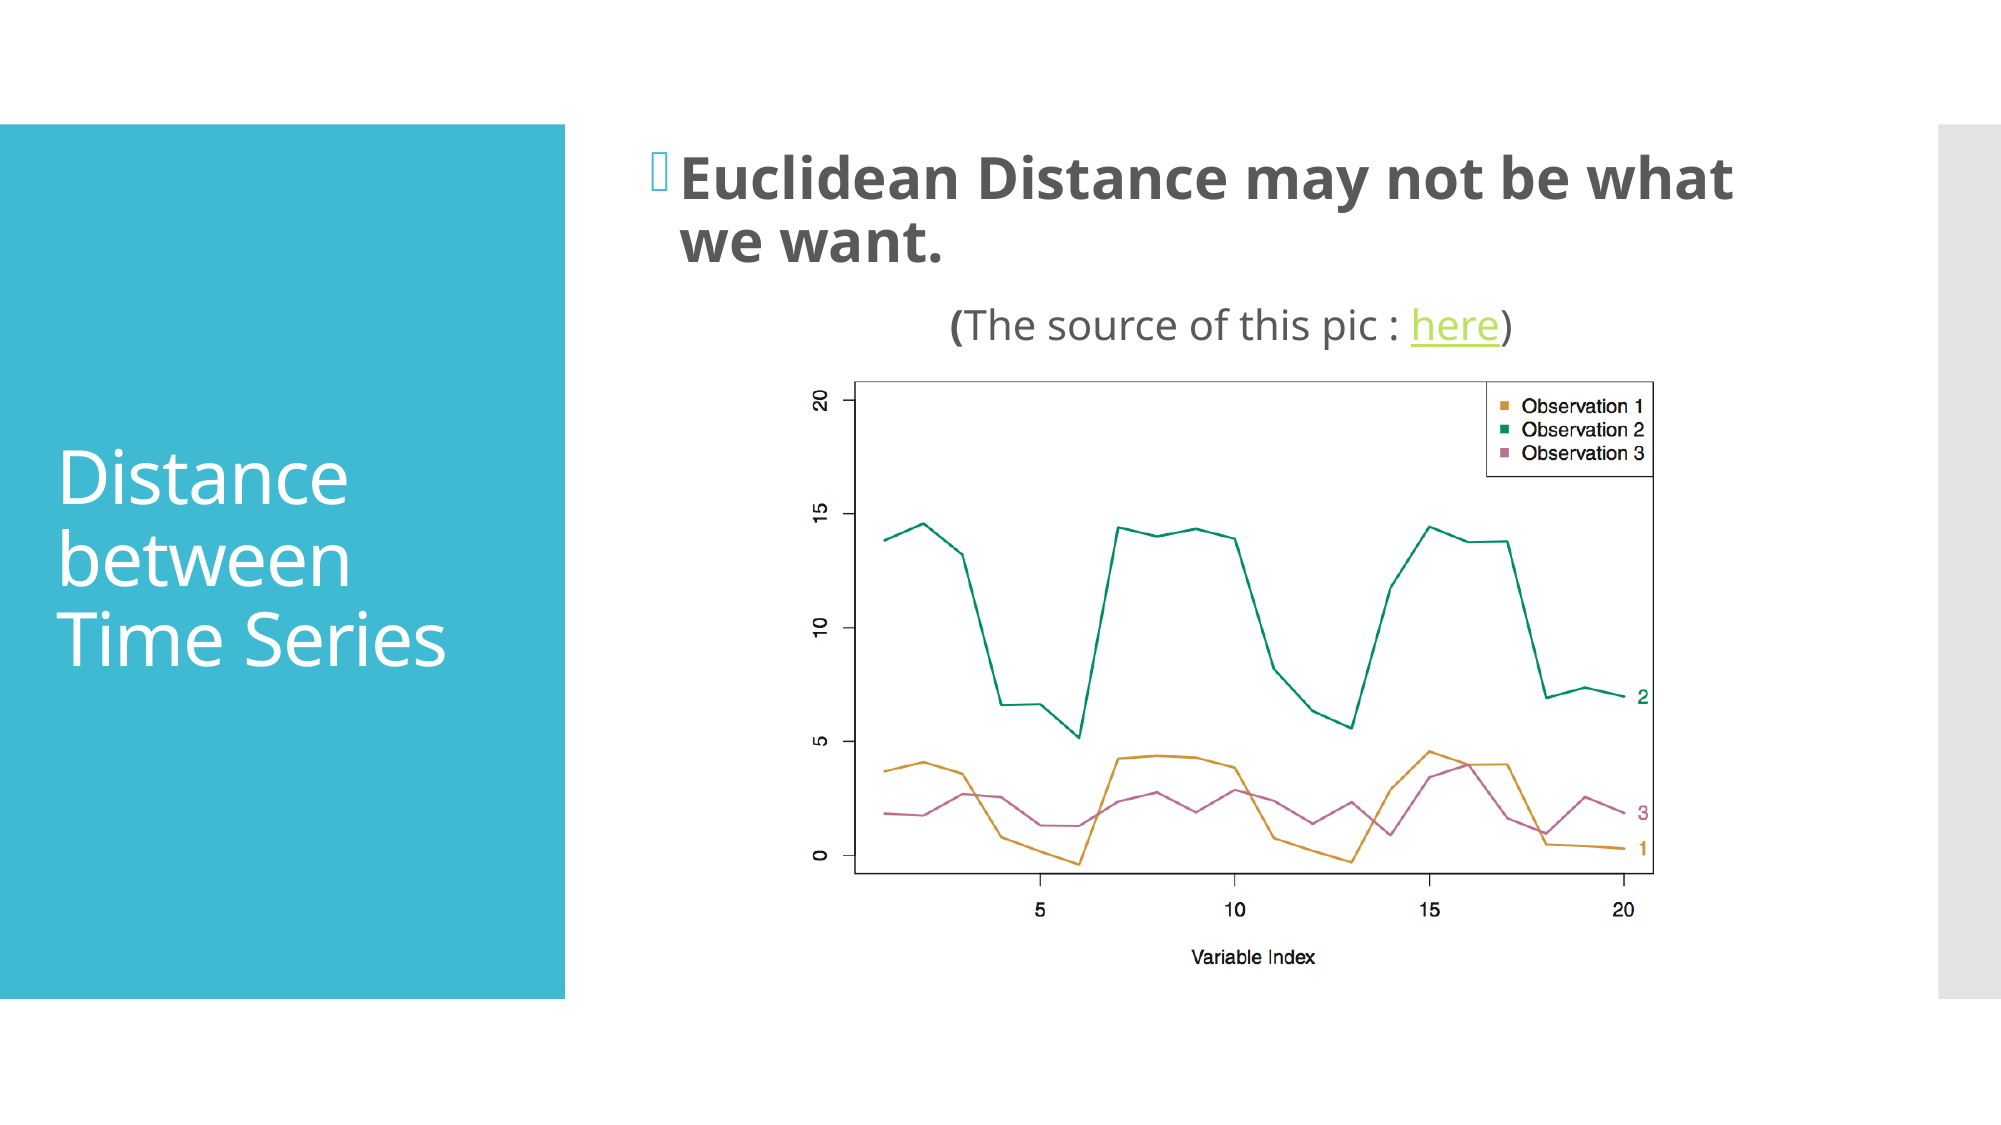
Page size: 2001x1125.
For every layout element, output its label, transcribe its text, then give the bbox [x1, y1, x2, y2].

list Euclidean Distance may not be what we want. (The source of this pic : here) [634, 141, 1835, 982]
title Distance between Time Series [41, 184, 525, 940]
picture [787, 351, 1682, 982]
